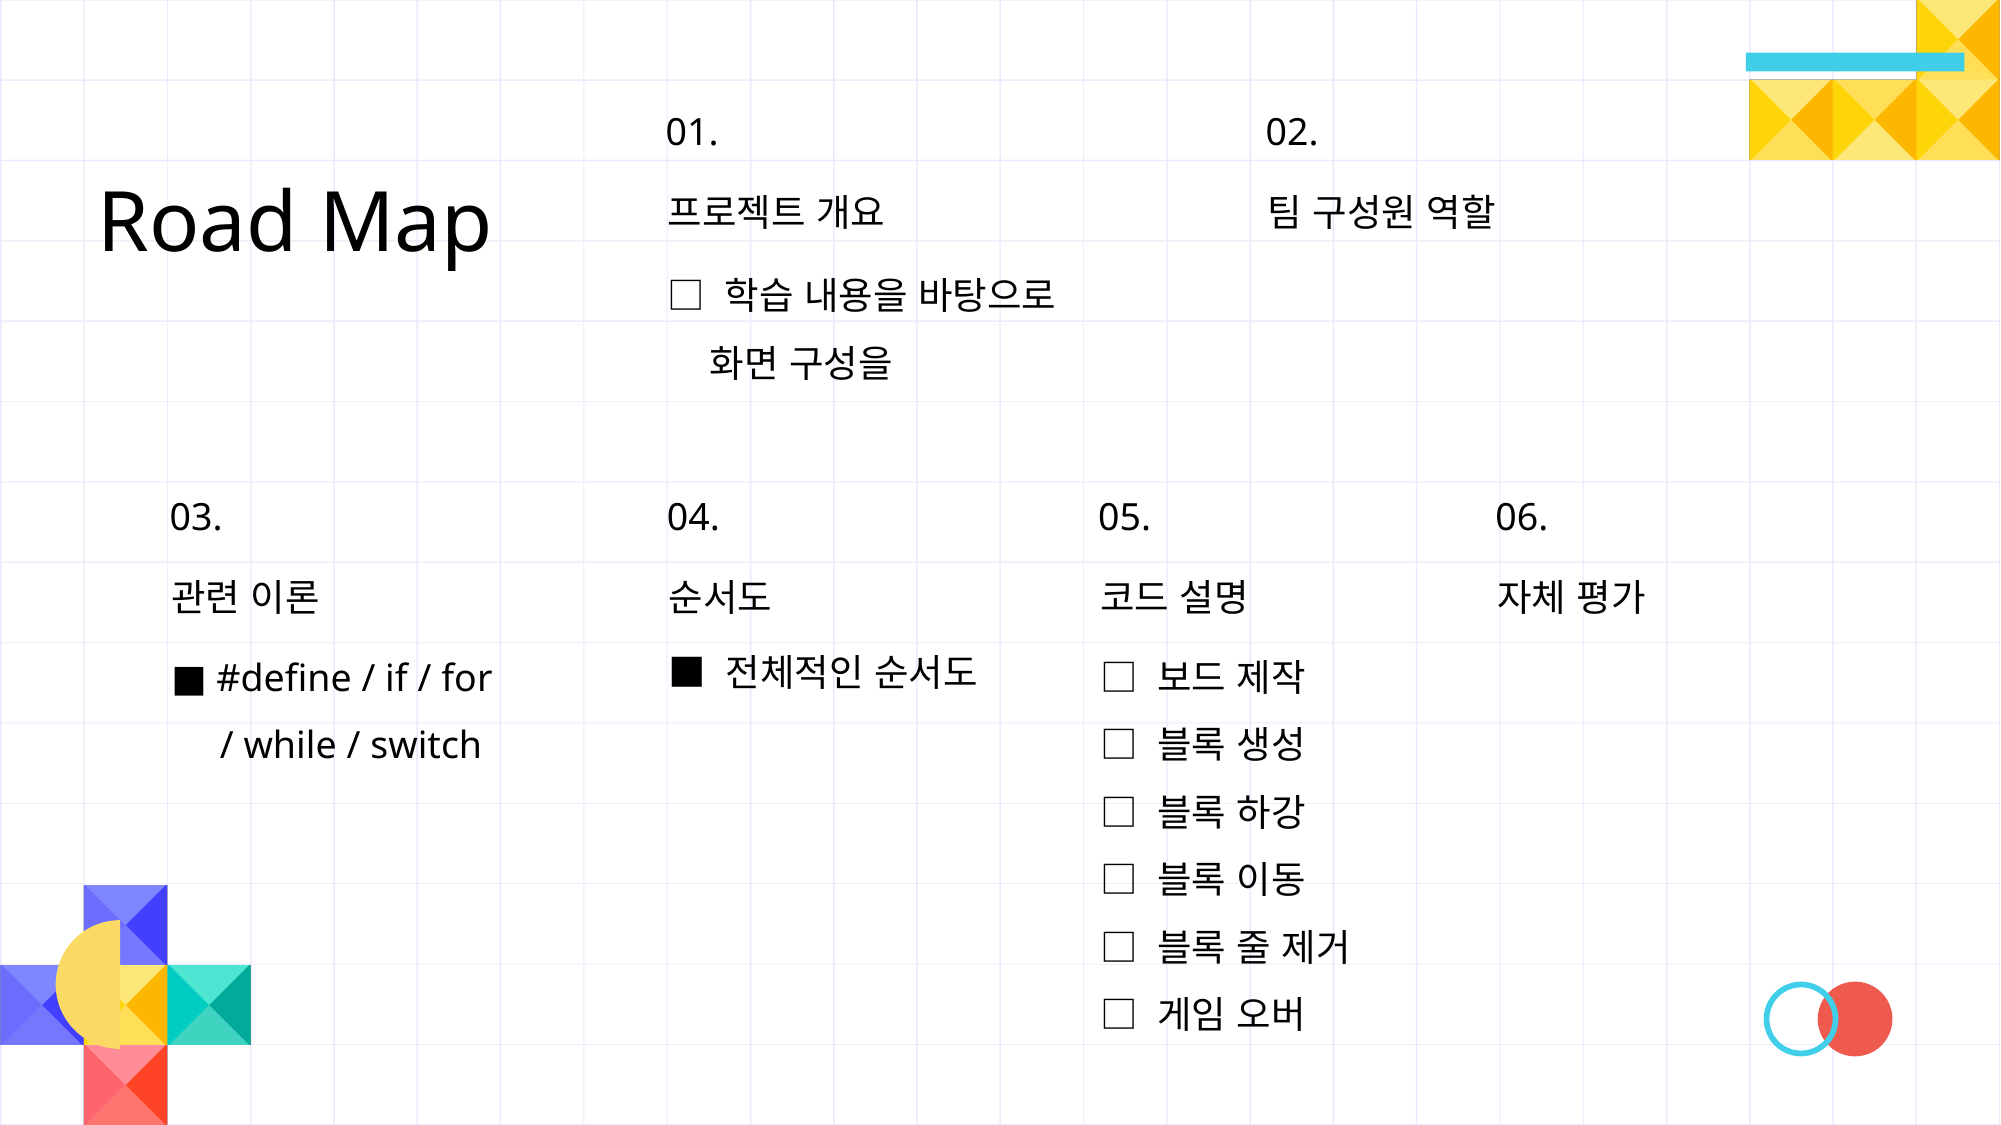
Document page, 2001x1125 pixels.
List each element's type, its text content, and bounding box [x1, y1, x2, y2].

text_box Road Map [0, 161, 621, 276]
picture [0, 0, 2000, 1125]
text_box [650, 100, 1103, 394]
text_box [1480, 485, 1916, 628]
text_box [154, 485, 621, 776]
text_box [1083, 485, 1518, 1048]
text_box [651, 485, 1087, 703]
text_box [1250, 100, 1686, 243]
